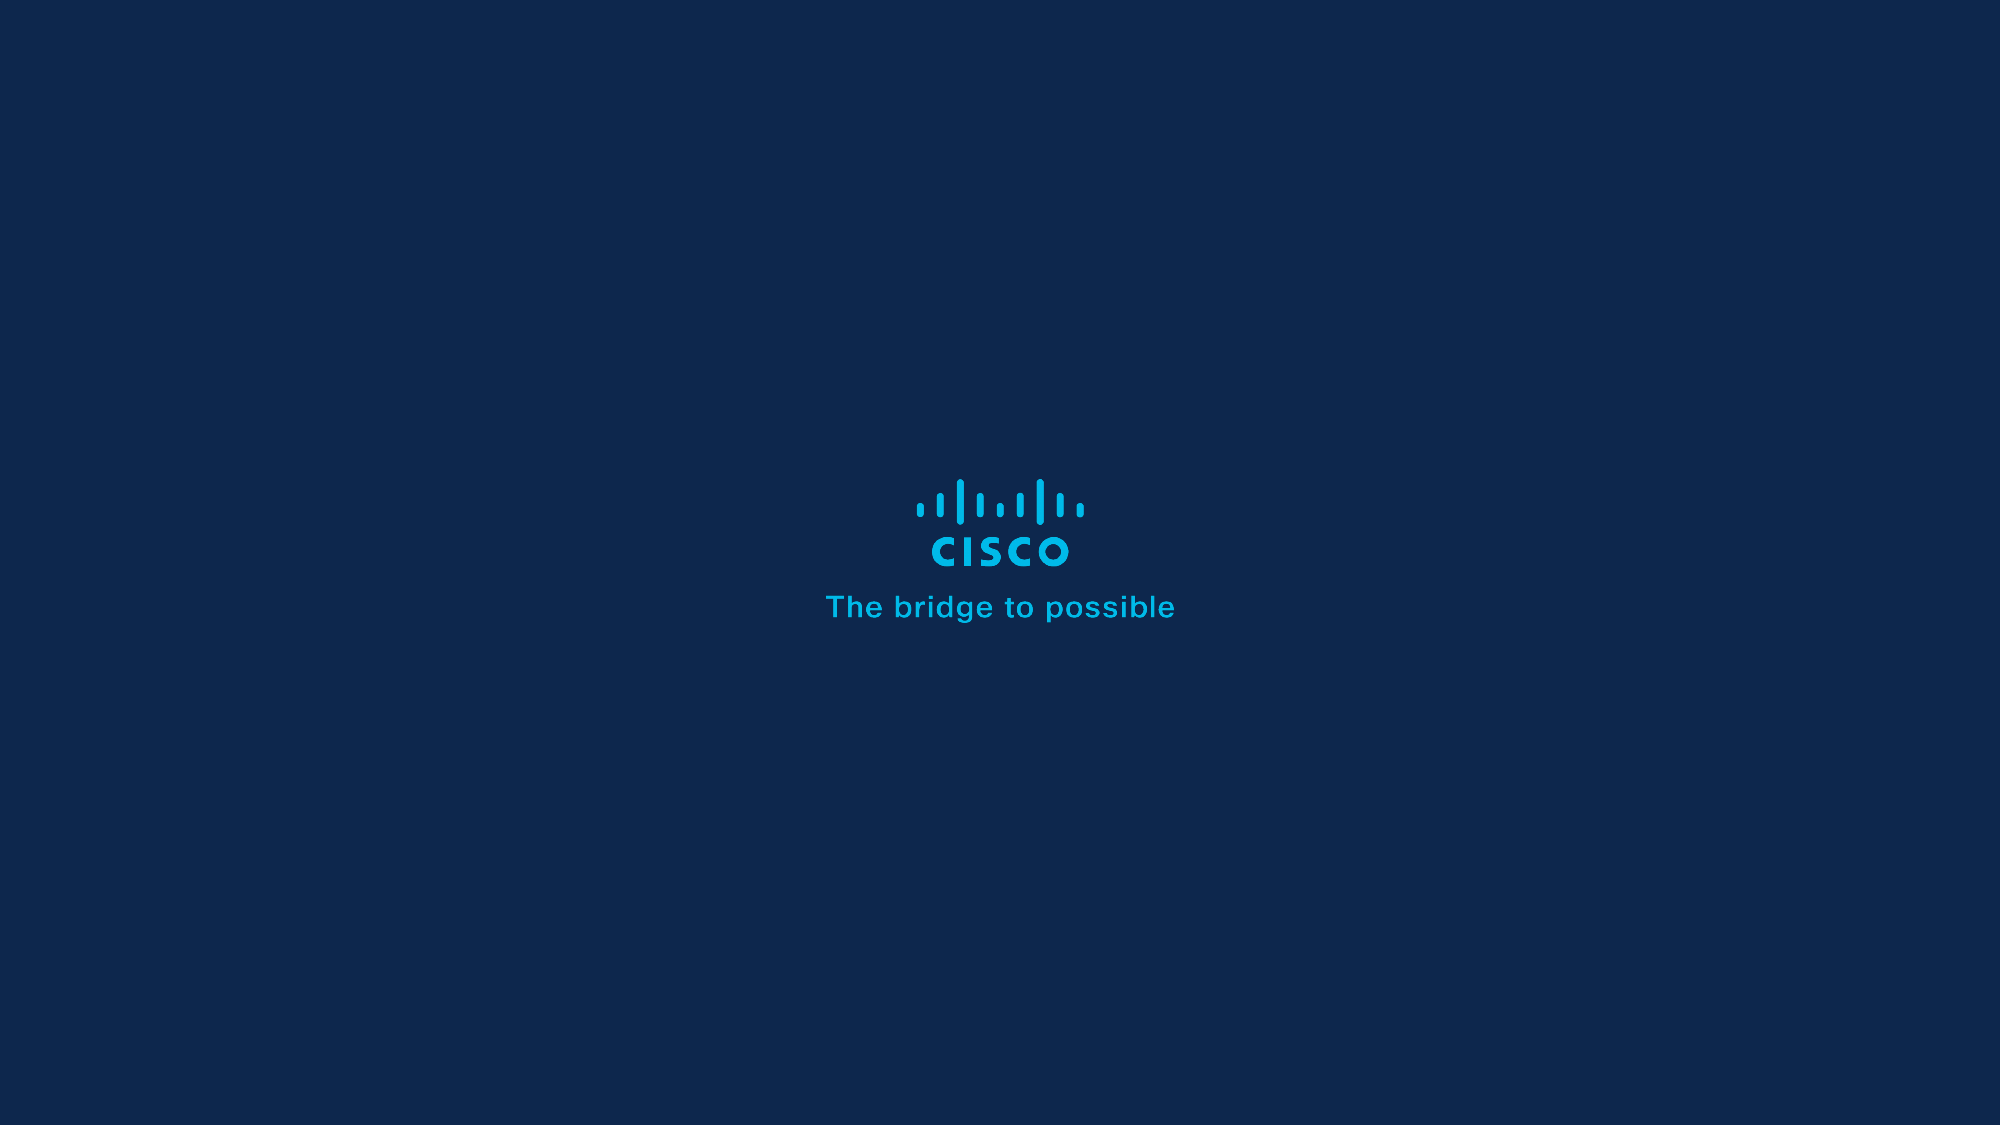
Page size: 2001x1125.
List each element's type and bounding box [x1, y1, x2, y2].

picture [1052, 606, 1058, 614]
picture [962, 605, 968, 613]
picture [826, 479, 1174, 623]
